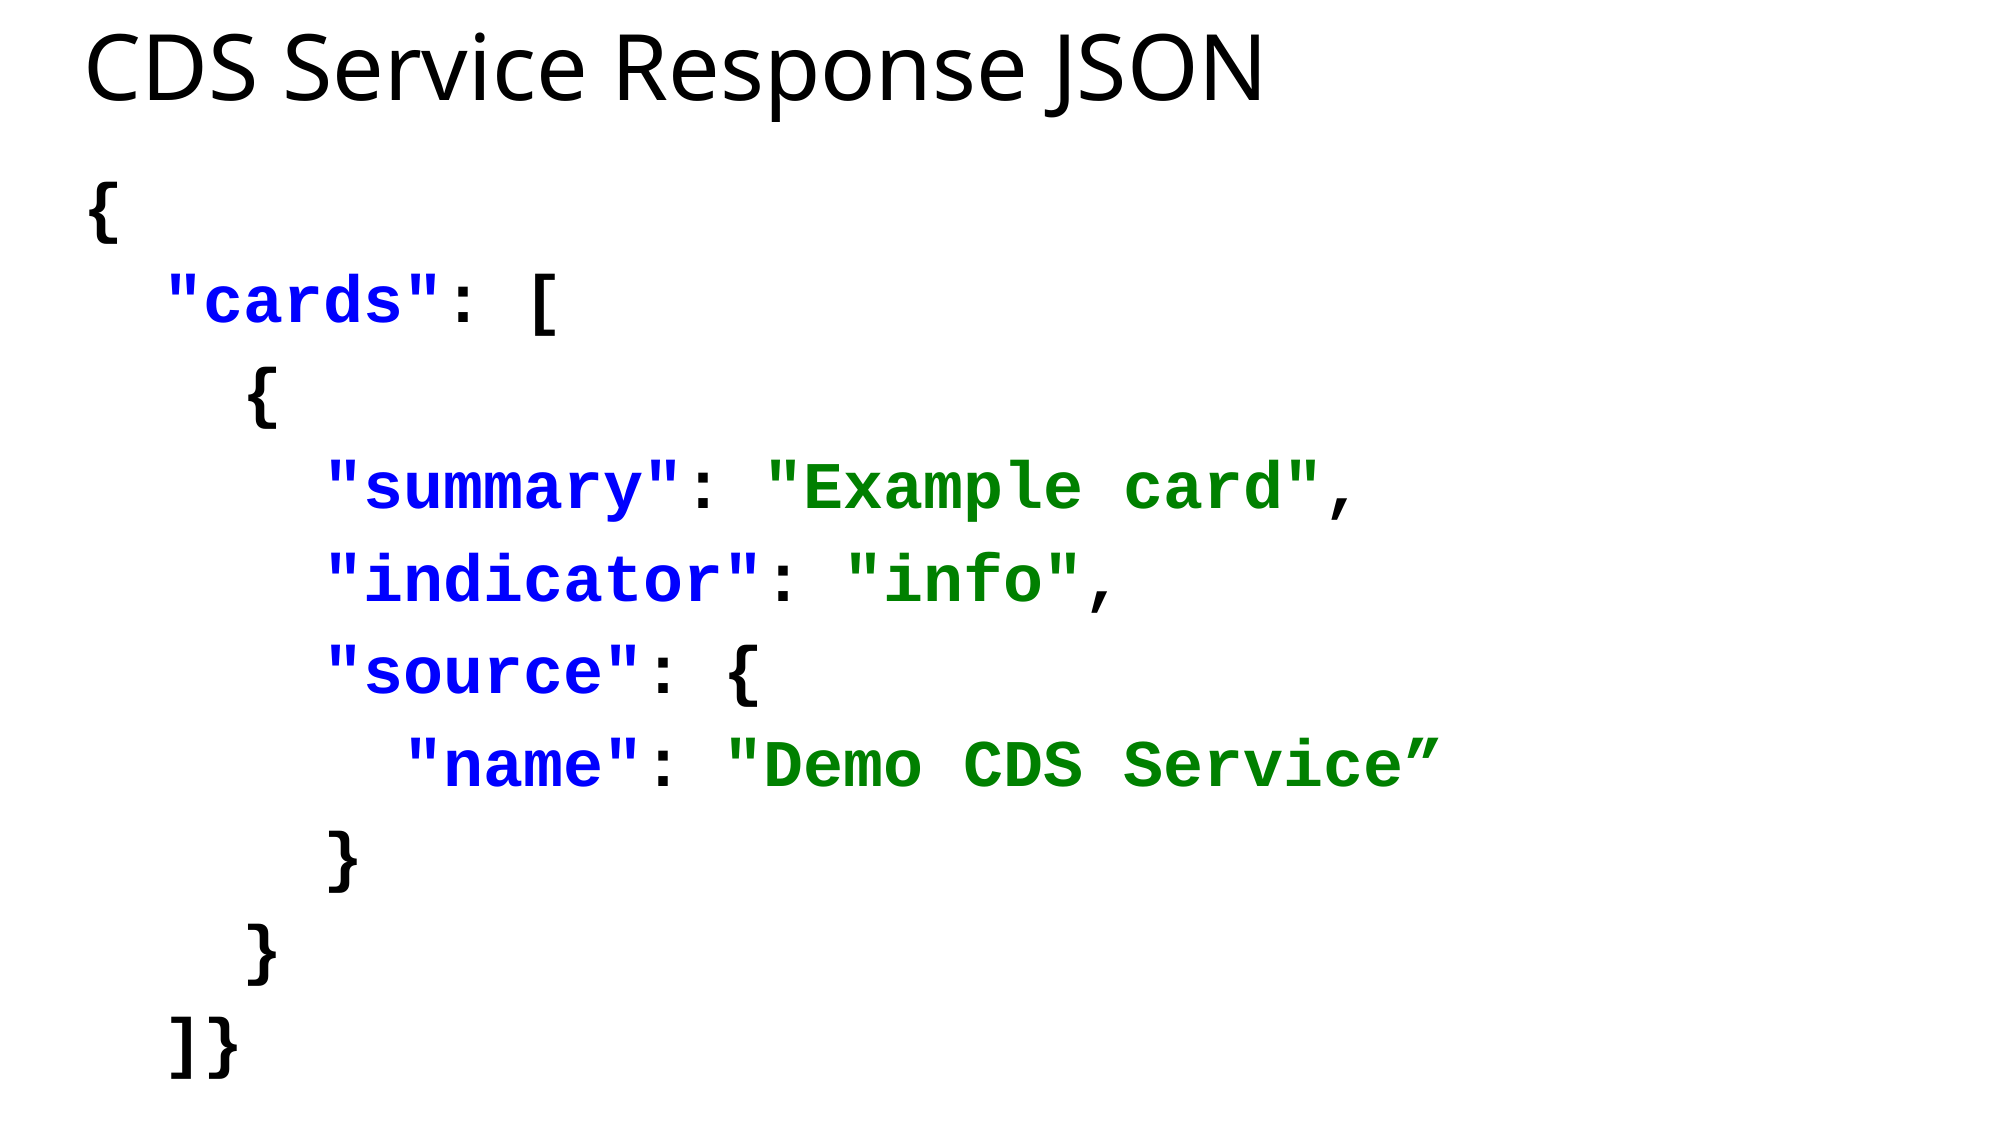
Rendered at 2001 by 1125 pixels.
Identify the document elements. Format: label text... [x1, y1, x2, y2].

title CDS Service Response JSON [68, 0, 1871, 142]
list { "cards": [ { "summary": "Example card", "indicator": "info", "source": { "name": "Demo CDS Service” } } ]} [68, 164, 1978, 1112]
